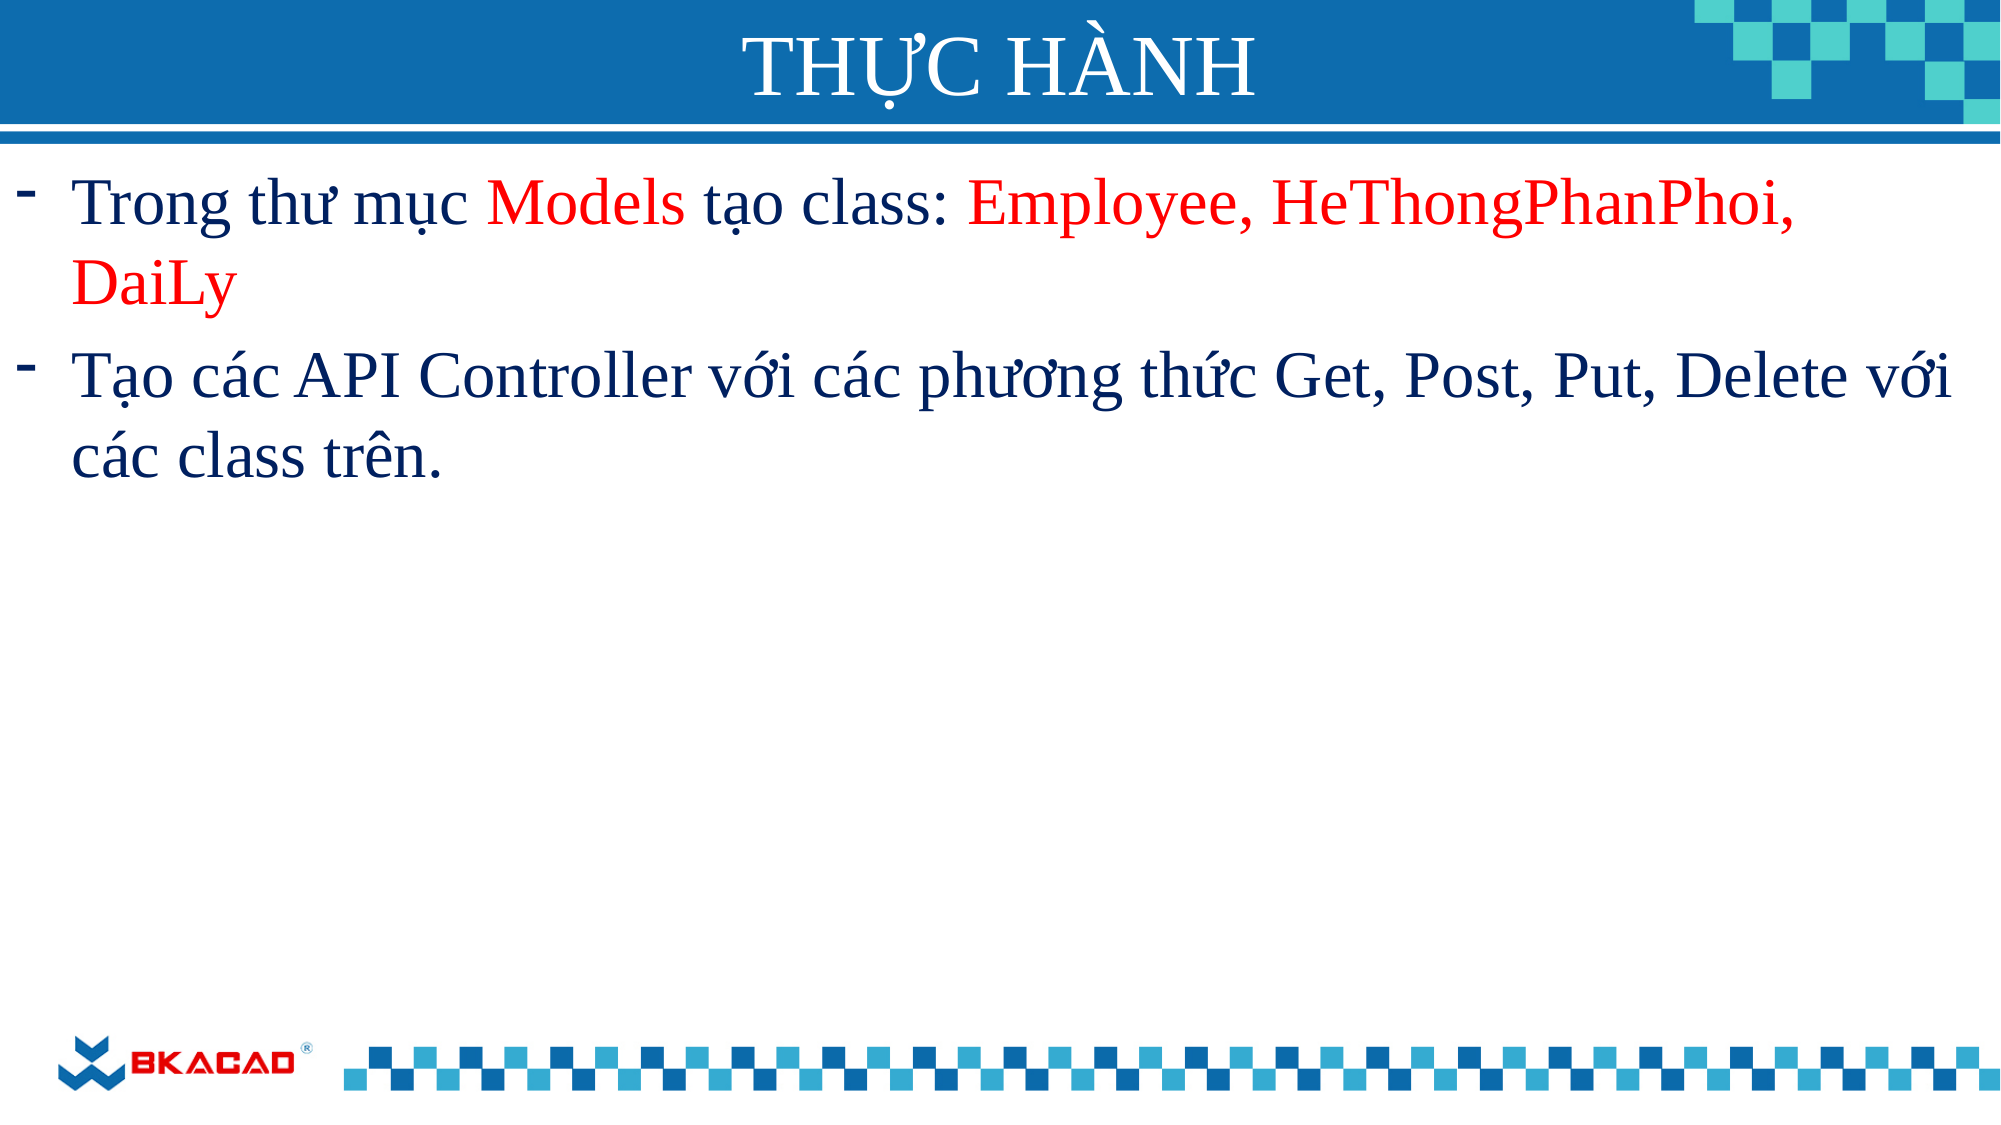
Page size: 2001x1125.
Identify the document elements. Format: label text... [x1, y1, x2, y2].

picture [0, 0, 2001, 1125]
title THỰC HÀNH [0, 0, 2000, 121]
list Trong thư mục Models tạo class: Employee, HeThongPhanPhoi, DaiLy Tạo các API Controller với các phương thức Get, Post, Put, Delete với các class trên. [0, 149, 1995, 988]
